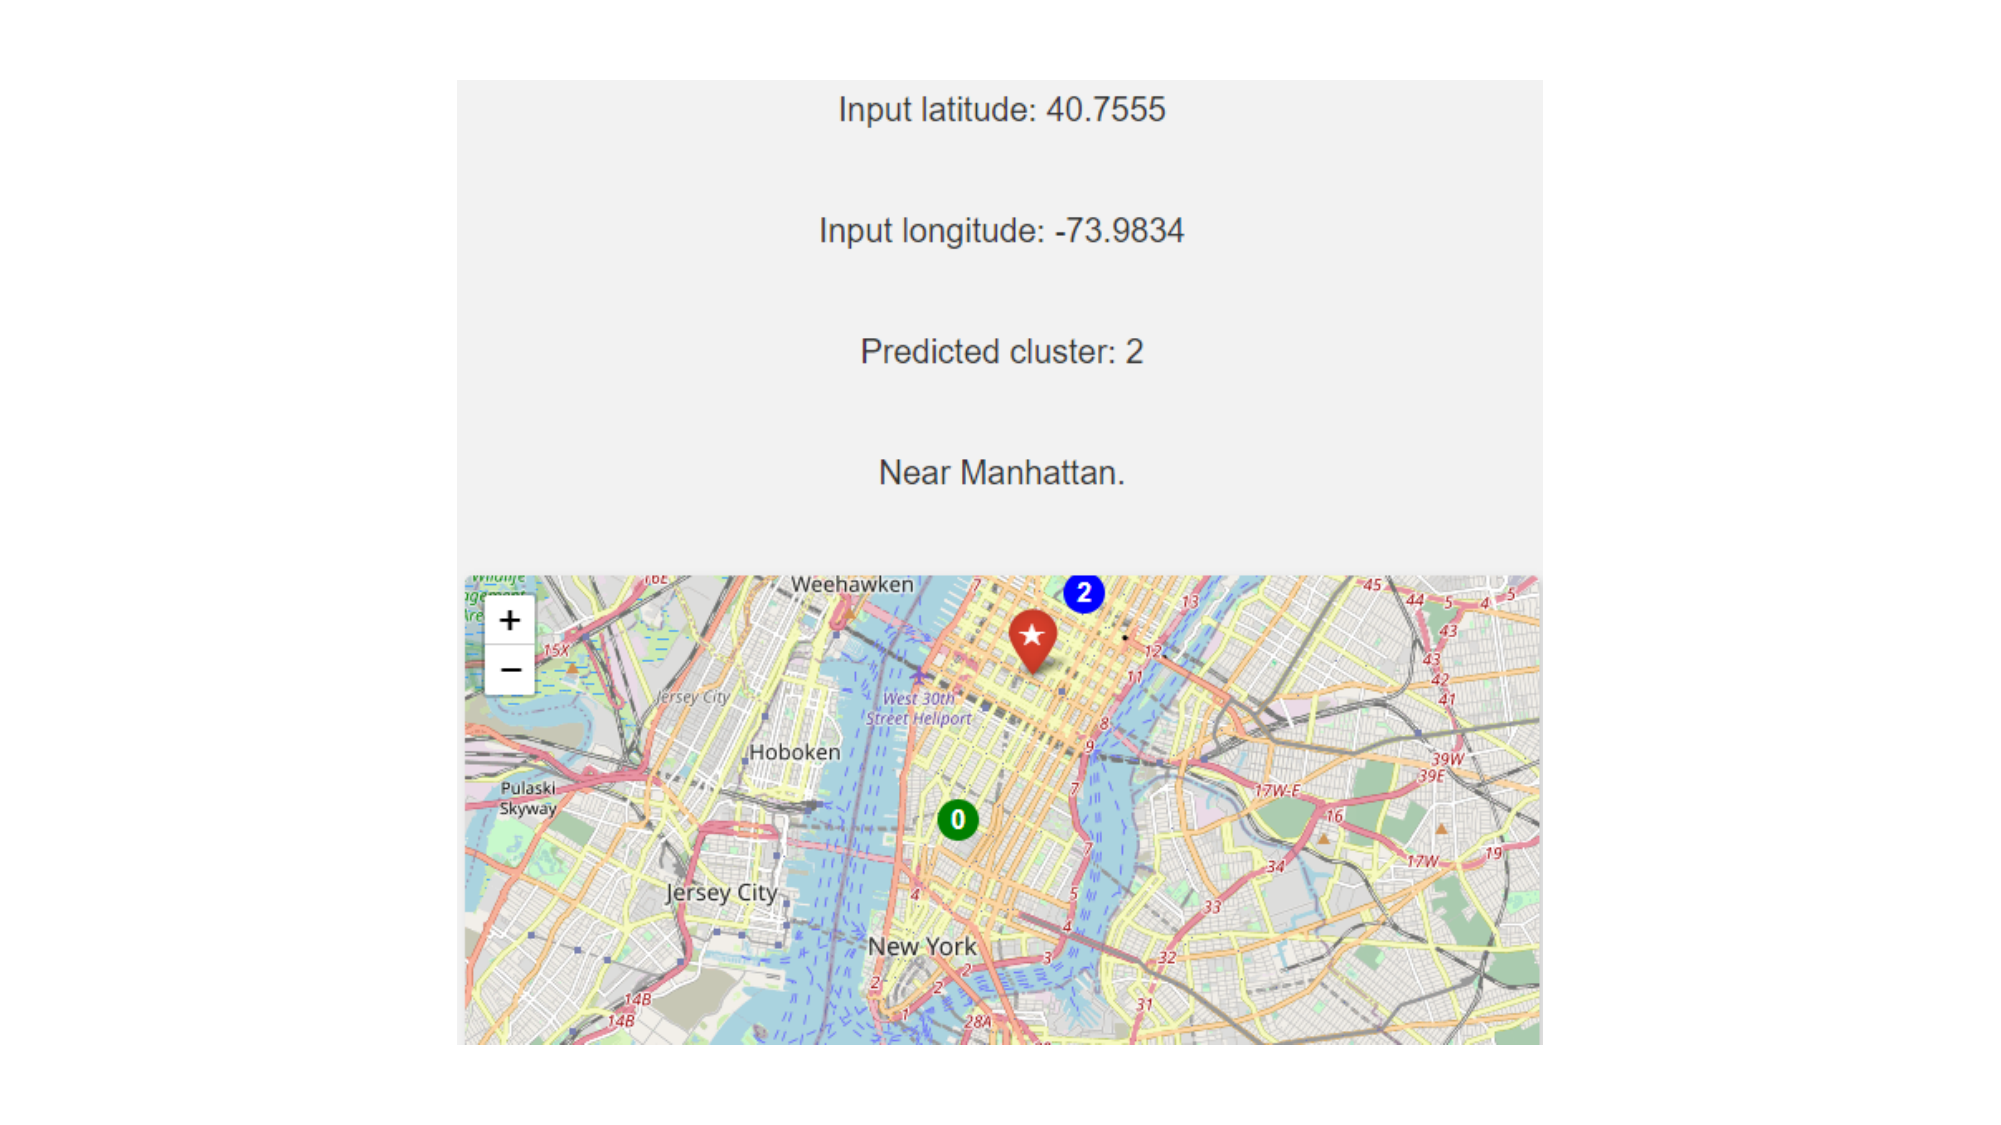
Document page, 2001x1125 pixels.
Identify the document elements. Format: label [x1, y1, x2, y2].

picture [457, 80, 1543, 1045]
